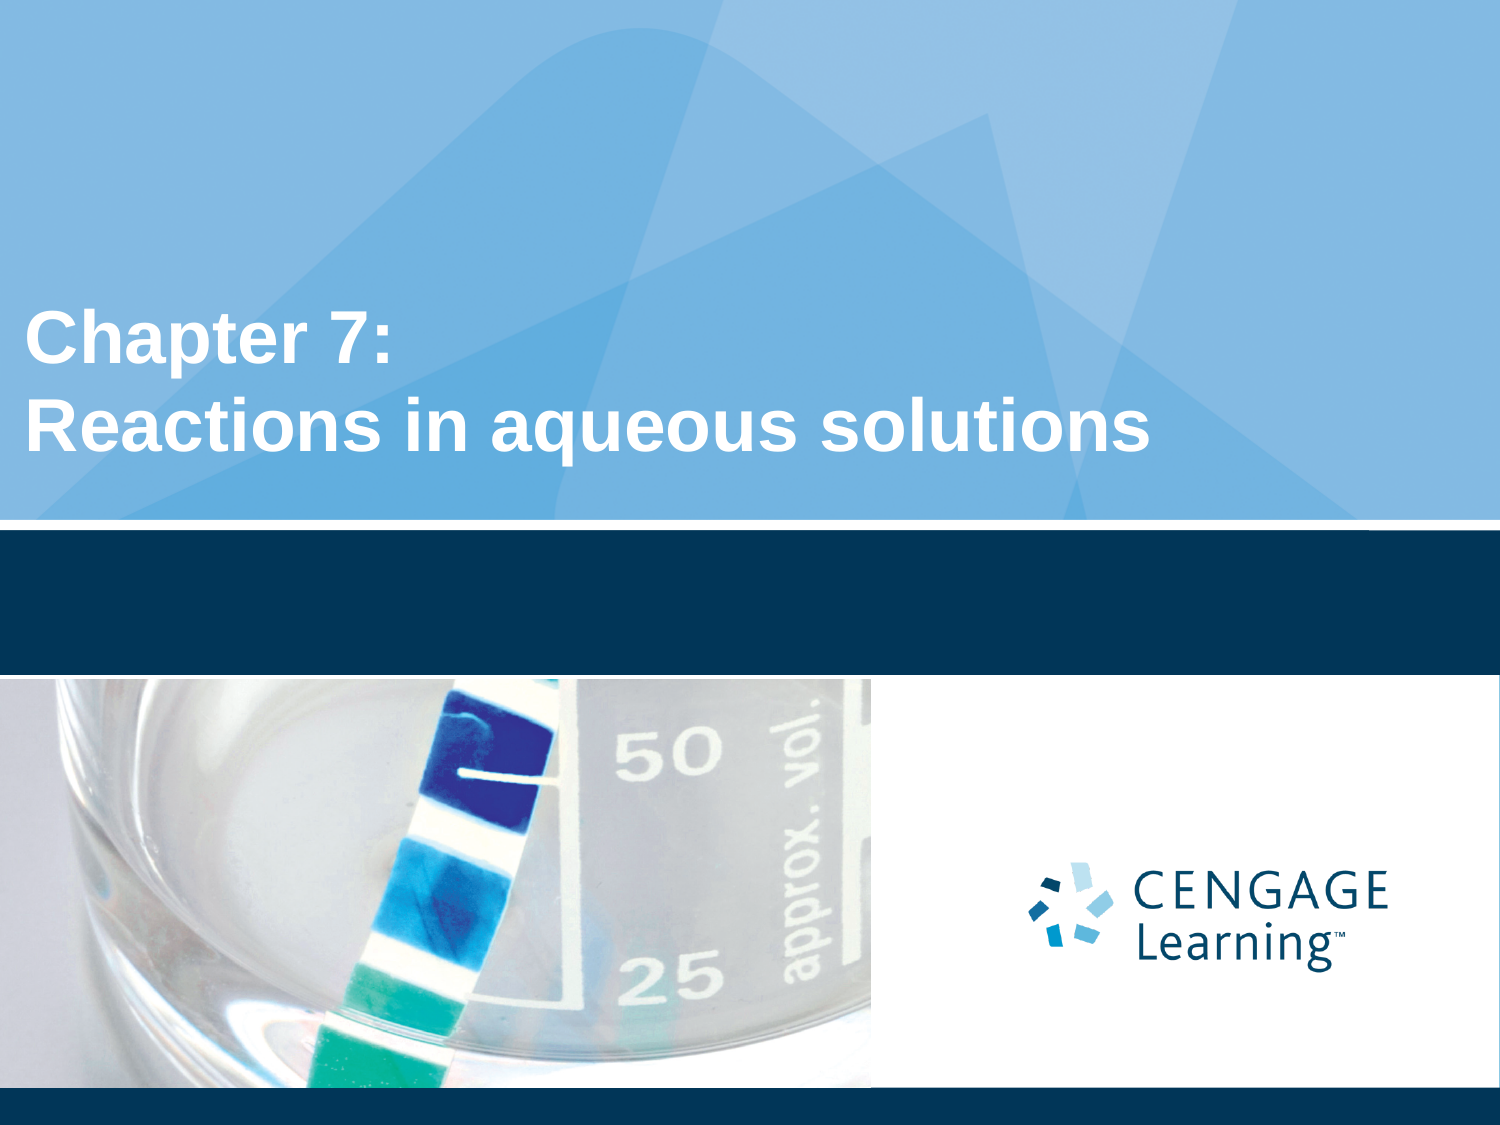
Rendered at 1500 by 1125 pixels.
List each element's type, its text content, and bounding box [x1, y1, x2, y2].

picture [0, 0, 1500, 519]
picture [0, 678, 871, 1089]
title Chapter 7: Reactions in aqueous solutions [24, 324, 1500, 467]
picture [986, 820, 1429, 1014]
